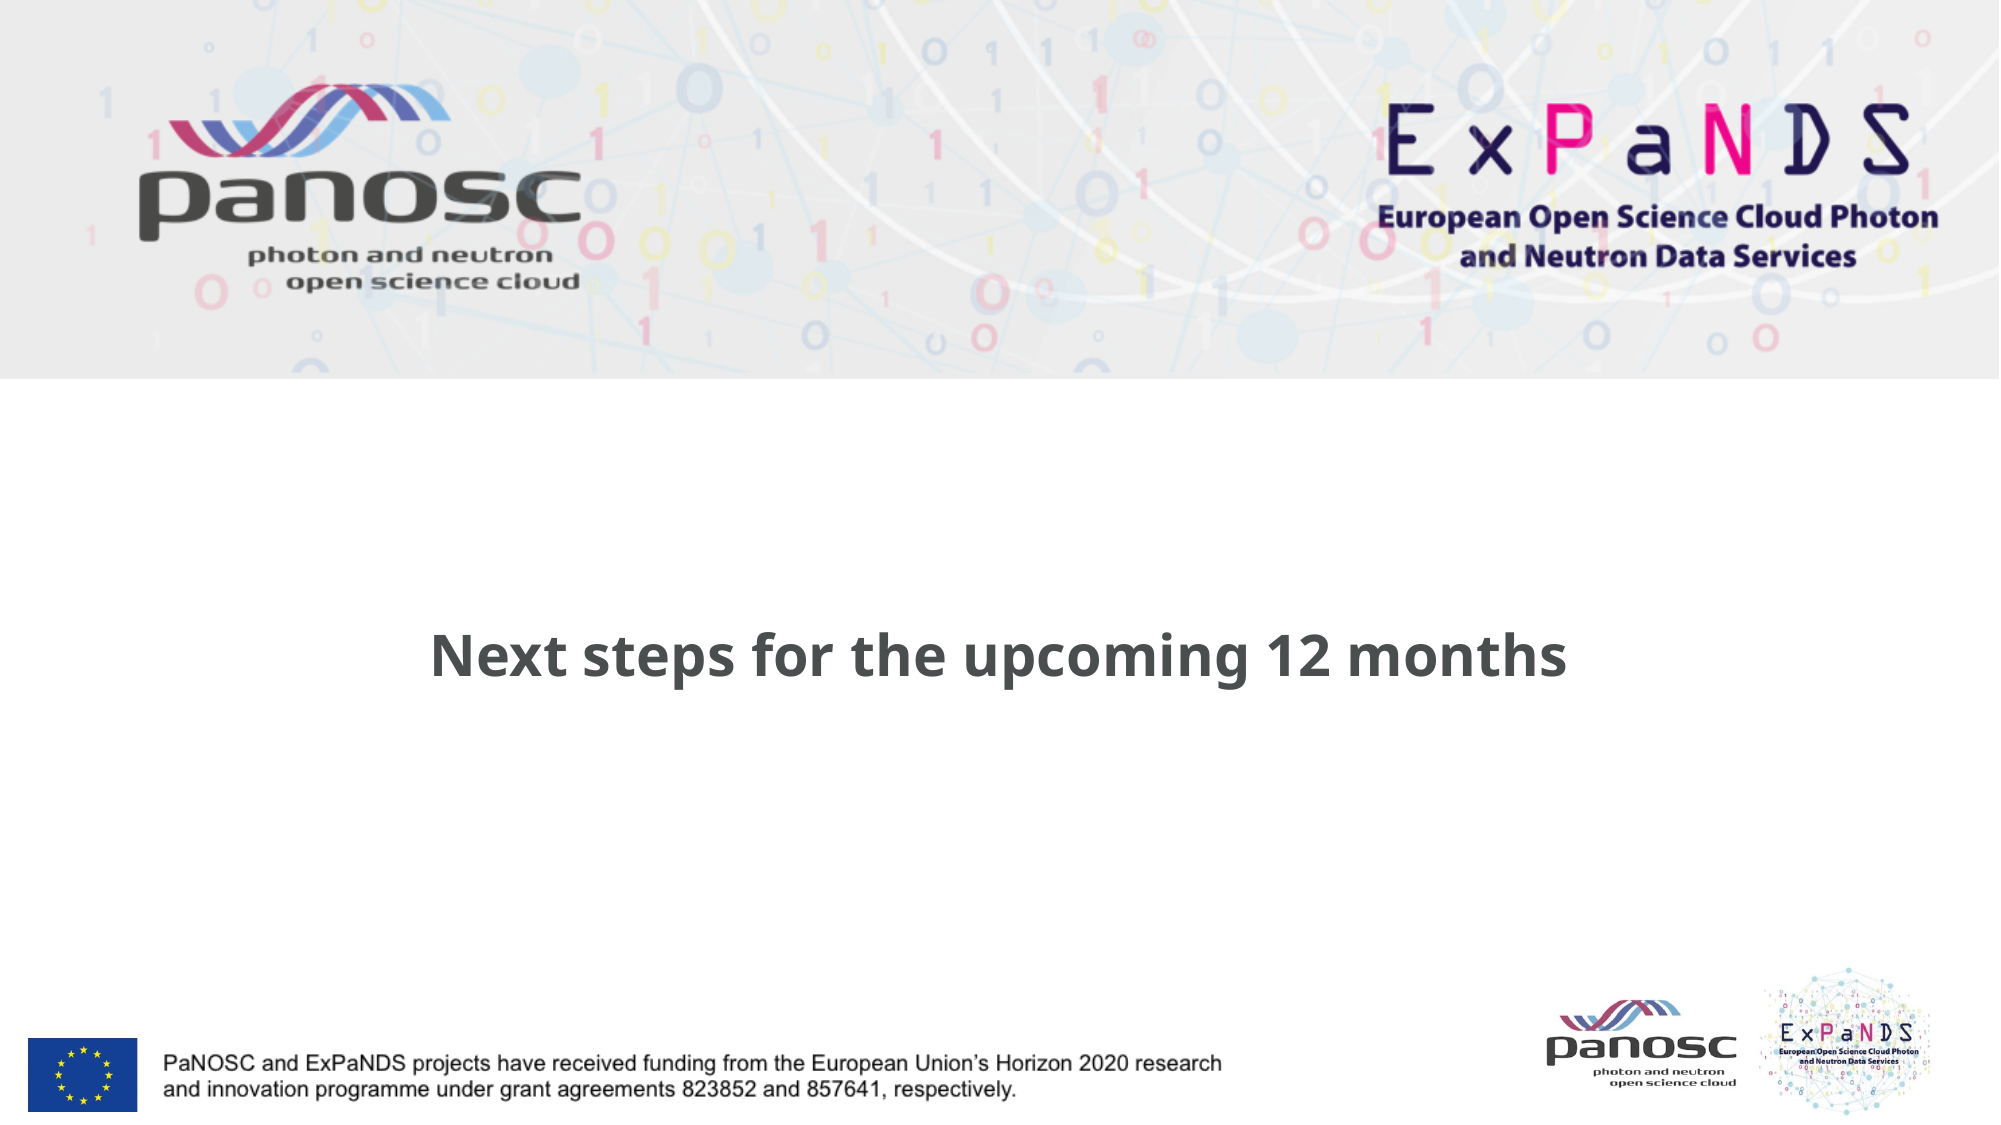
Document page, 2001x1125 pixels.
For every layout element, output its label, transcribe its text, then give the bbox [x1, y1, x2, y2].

title Next steps for the upcoming 12 months [428, 609, 1572, 699]
picture [1531, 964, 1959, 1118]
picture [27, 1038, 138, 1112]
picture [0, 0, 2000, 379]
picture [143, 1037, 1272, 1113]
